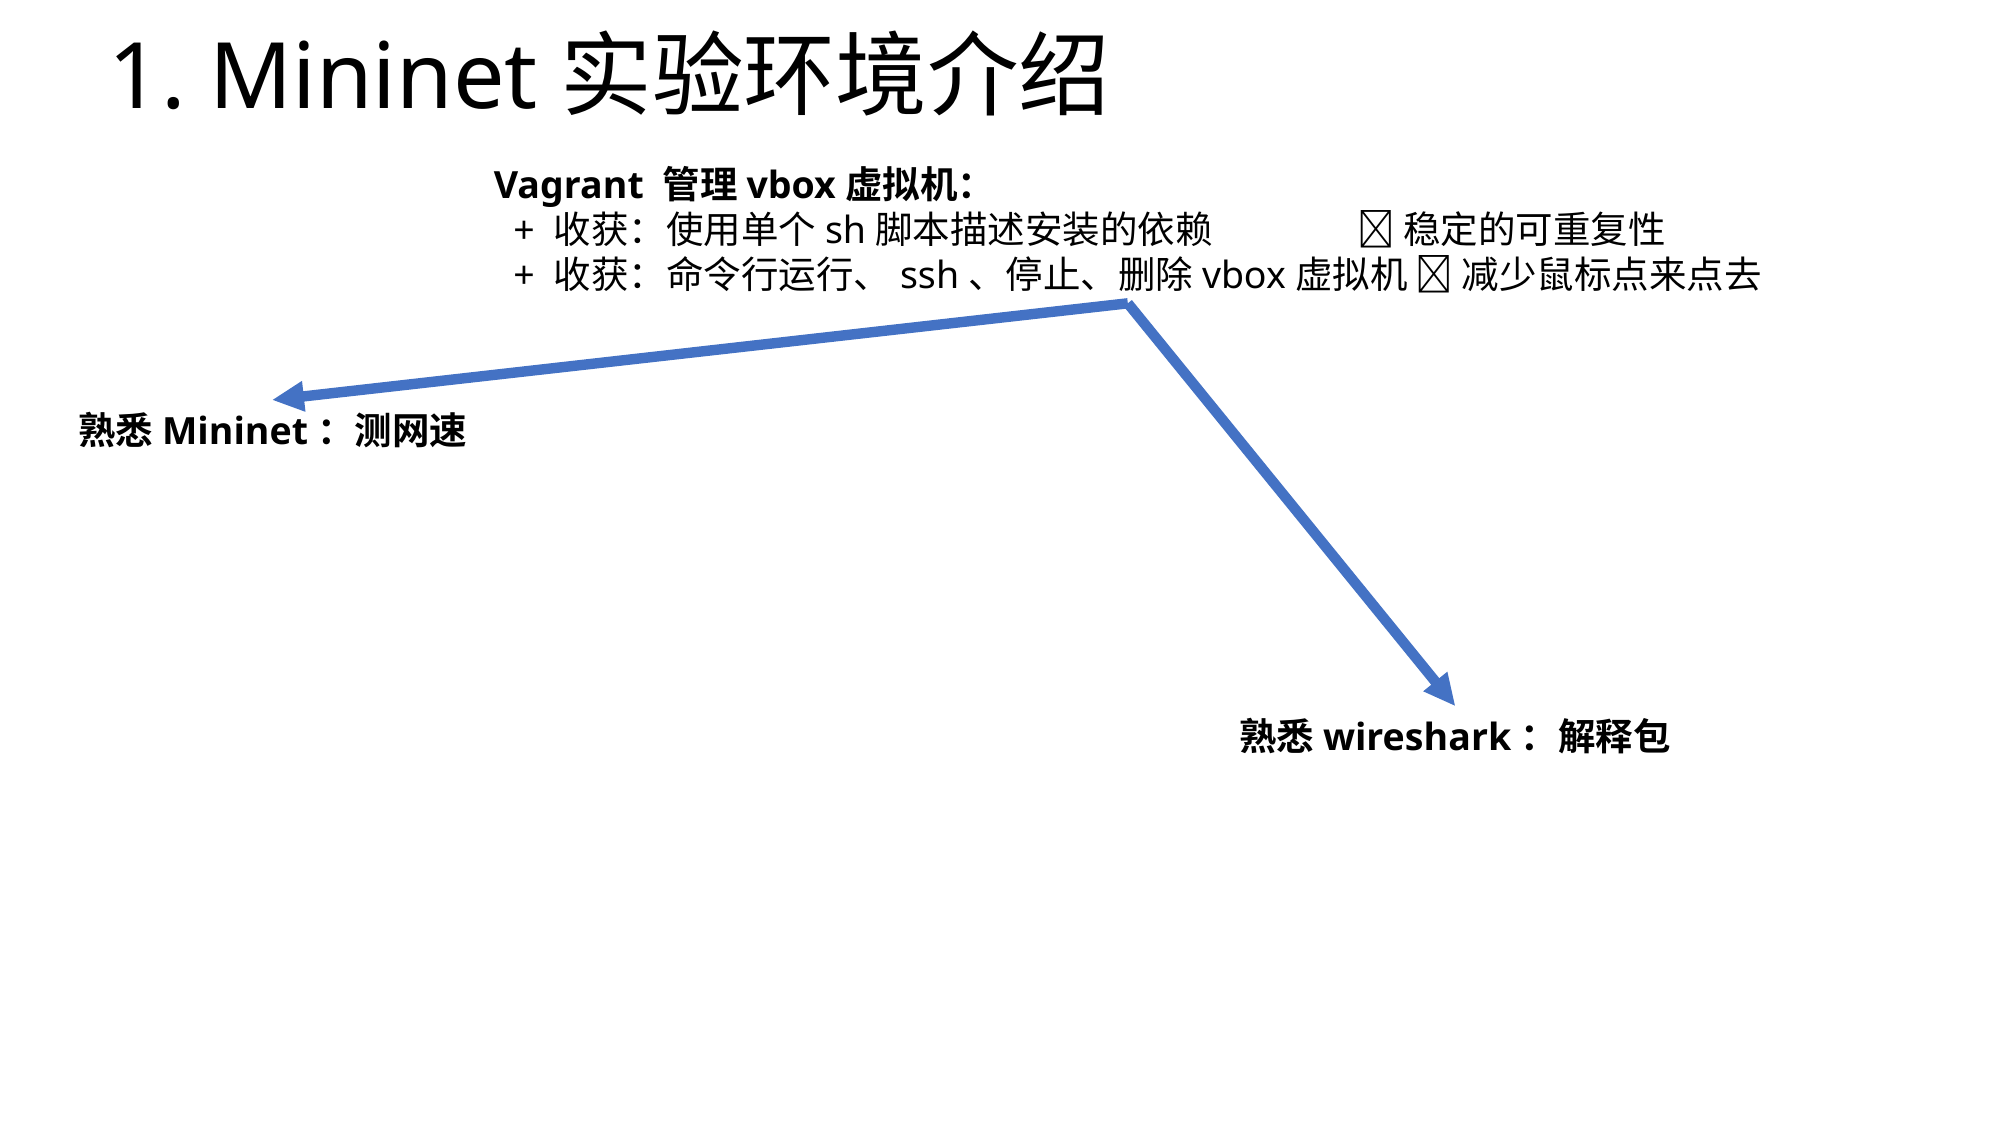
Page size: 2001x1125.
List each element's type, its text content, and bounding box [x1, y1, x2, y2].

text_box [1127, 305, 1455, 706]
title 1. Mininet实验环境介绍 [93, 0, 1819, 188]
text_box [272, 304, 1128, 400]
text_box 熟悉Mininet：测网速 [63, 399, 483, 460]
text_box 熟悉wireshark：解释包 [1224, 705, 1686, 766]
text_box Vagrant 管理vbox虚拟机： + 收获：使用单个sh脚本描述安装的依赖  稳定的可重复性 + 收获：命令行运行、ssh、停止、删除vbox虚拟机  减少鼠标点来点去 [479, 153, 1777, 304]
